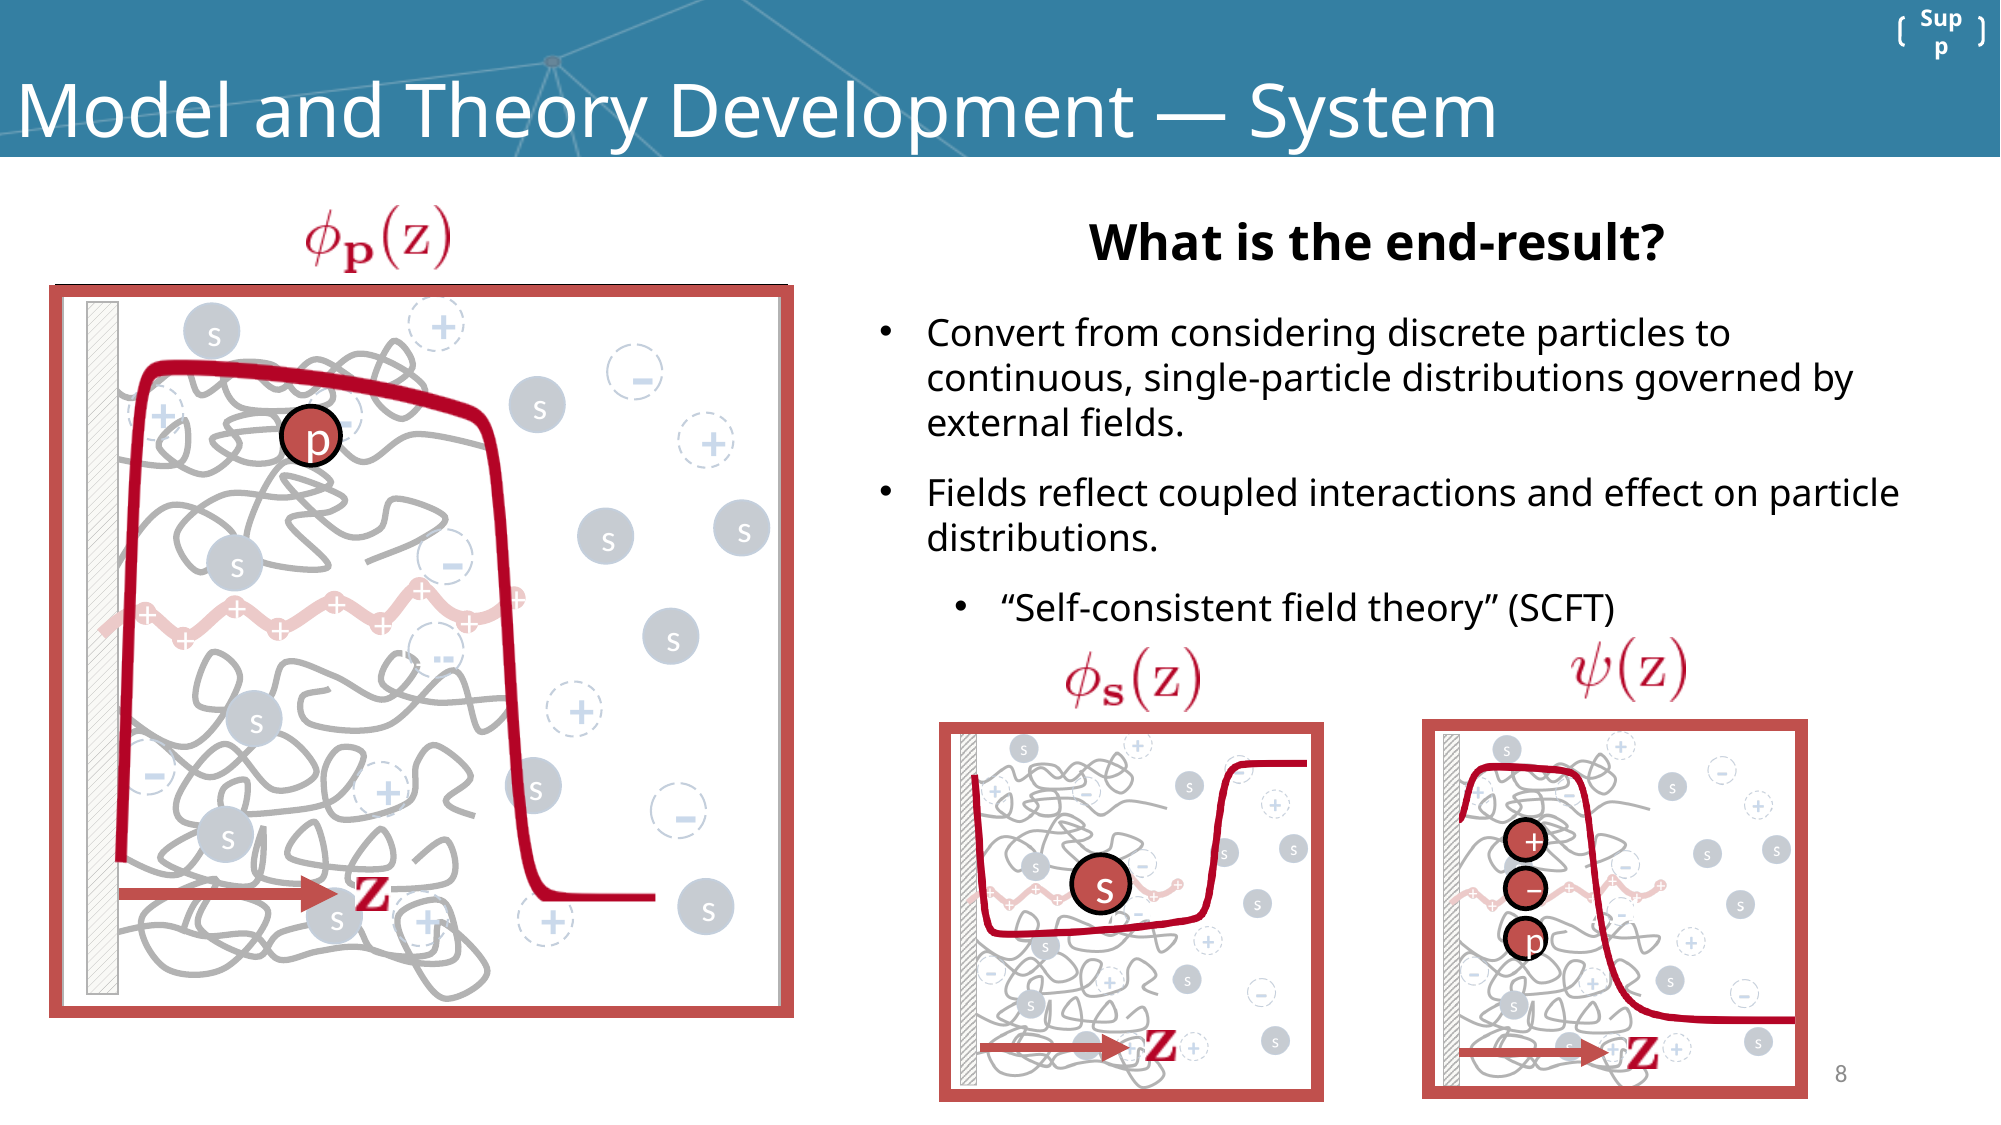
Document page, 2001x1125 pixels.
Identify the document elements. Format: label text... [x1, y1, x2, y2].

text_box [55, 205, 788, 1012]
text_box Convert from considering discrete particles to continuous, single-particle distributions governed by external fields. Fields reflect coupled interactions and effect on particle distributions. “Self-consistent field theory” (SCFT) [864, 301, 1939, 636]
title Model and Theory Development — System [0, 22, 1772, 154]
picture [1427, 722, 1800, 1098]
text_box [934, 647, 1318, 1096]
text_box What is the end-result? [883, 203, 1872, 278]
slide_number 8 [1412, 1042, 1863, 1103]
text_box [1428, 637, 1802, 1093]
